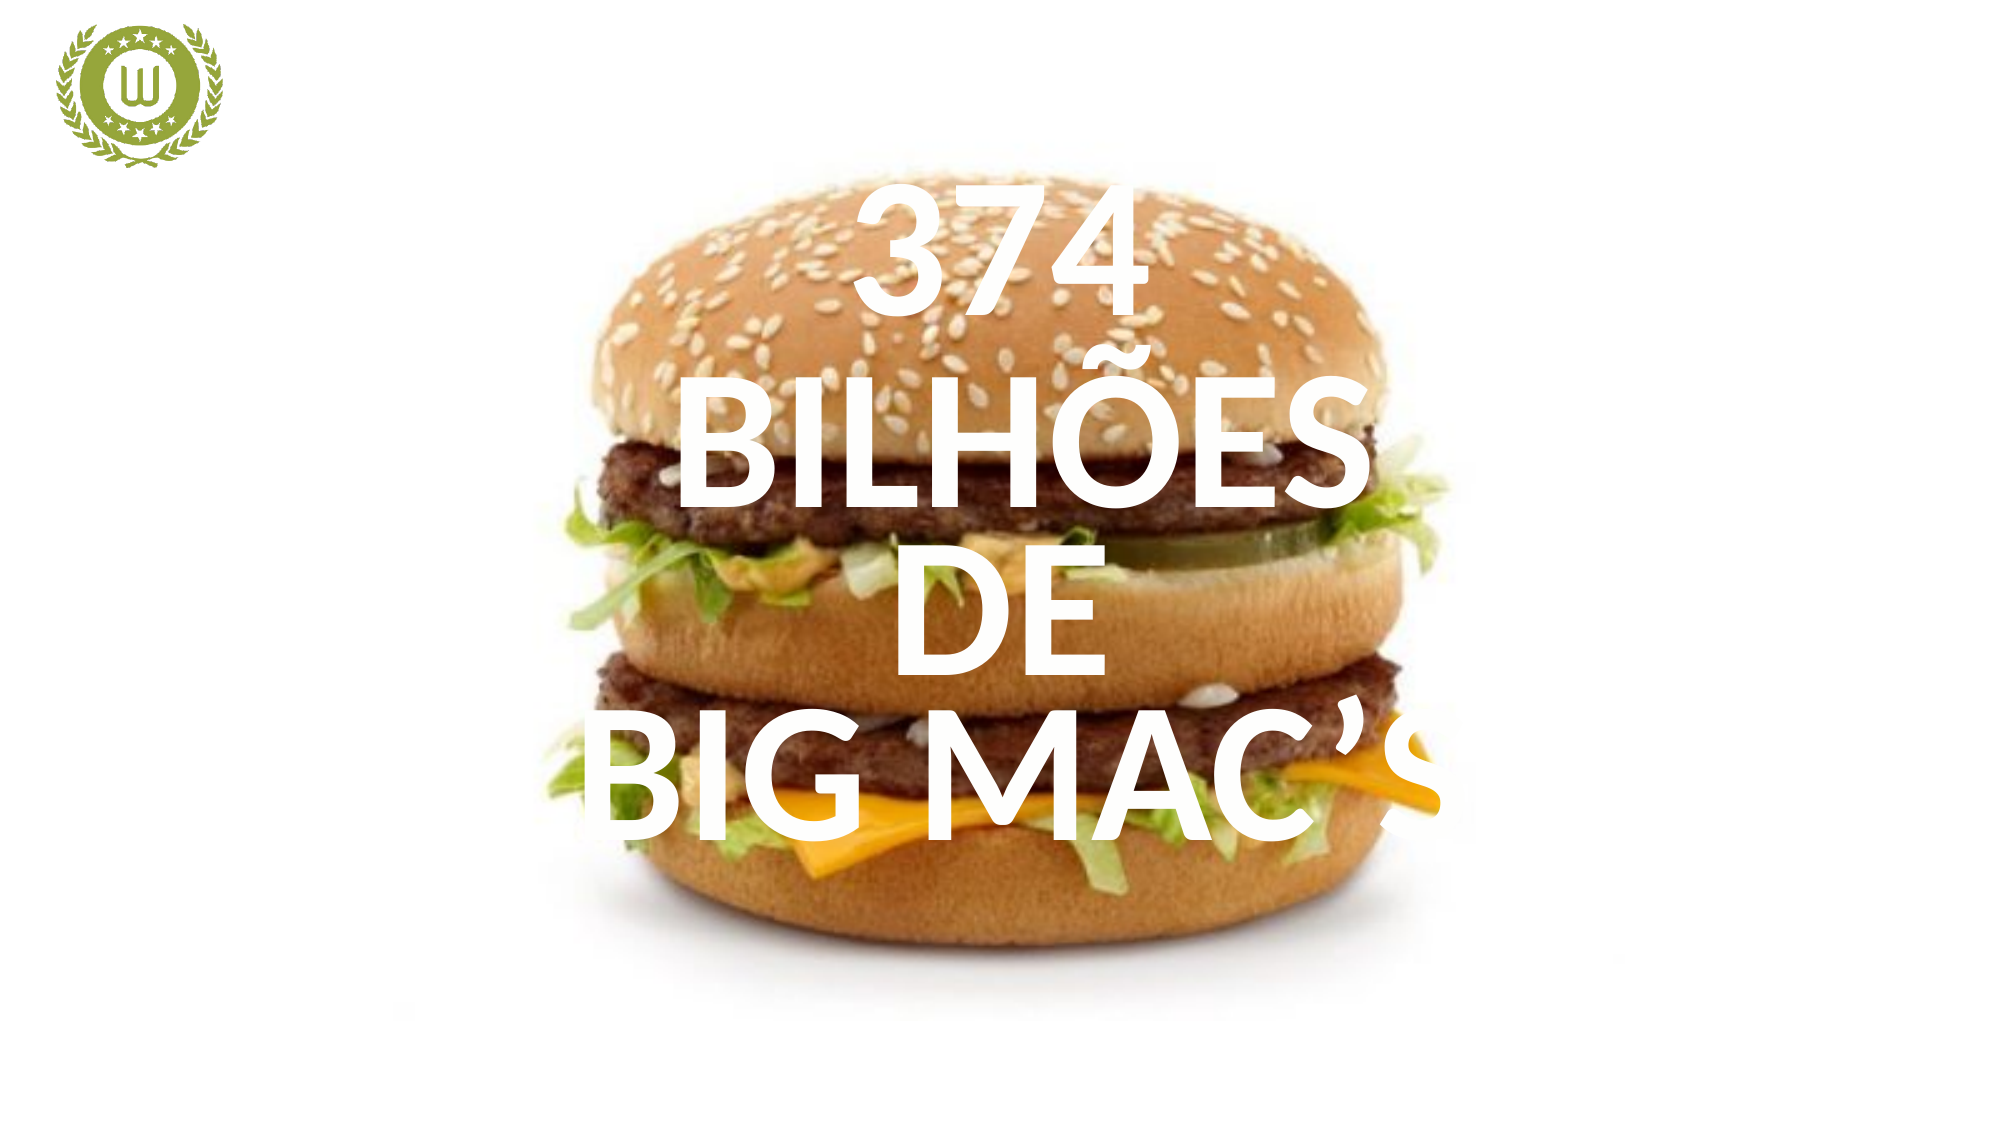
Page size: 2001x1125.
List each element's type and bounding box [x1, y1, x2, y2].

picture [375, 104, 1625, 1021]
picture [56, 24, 223, 168]
